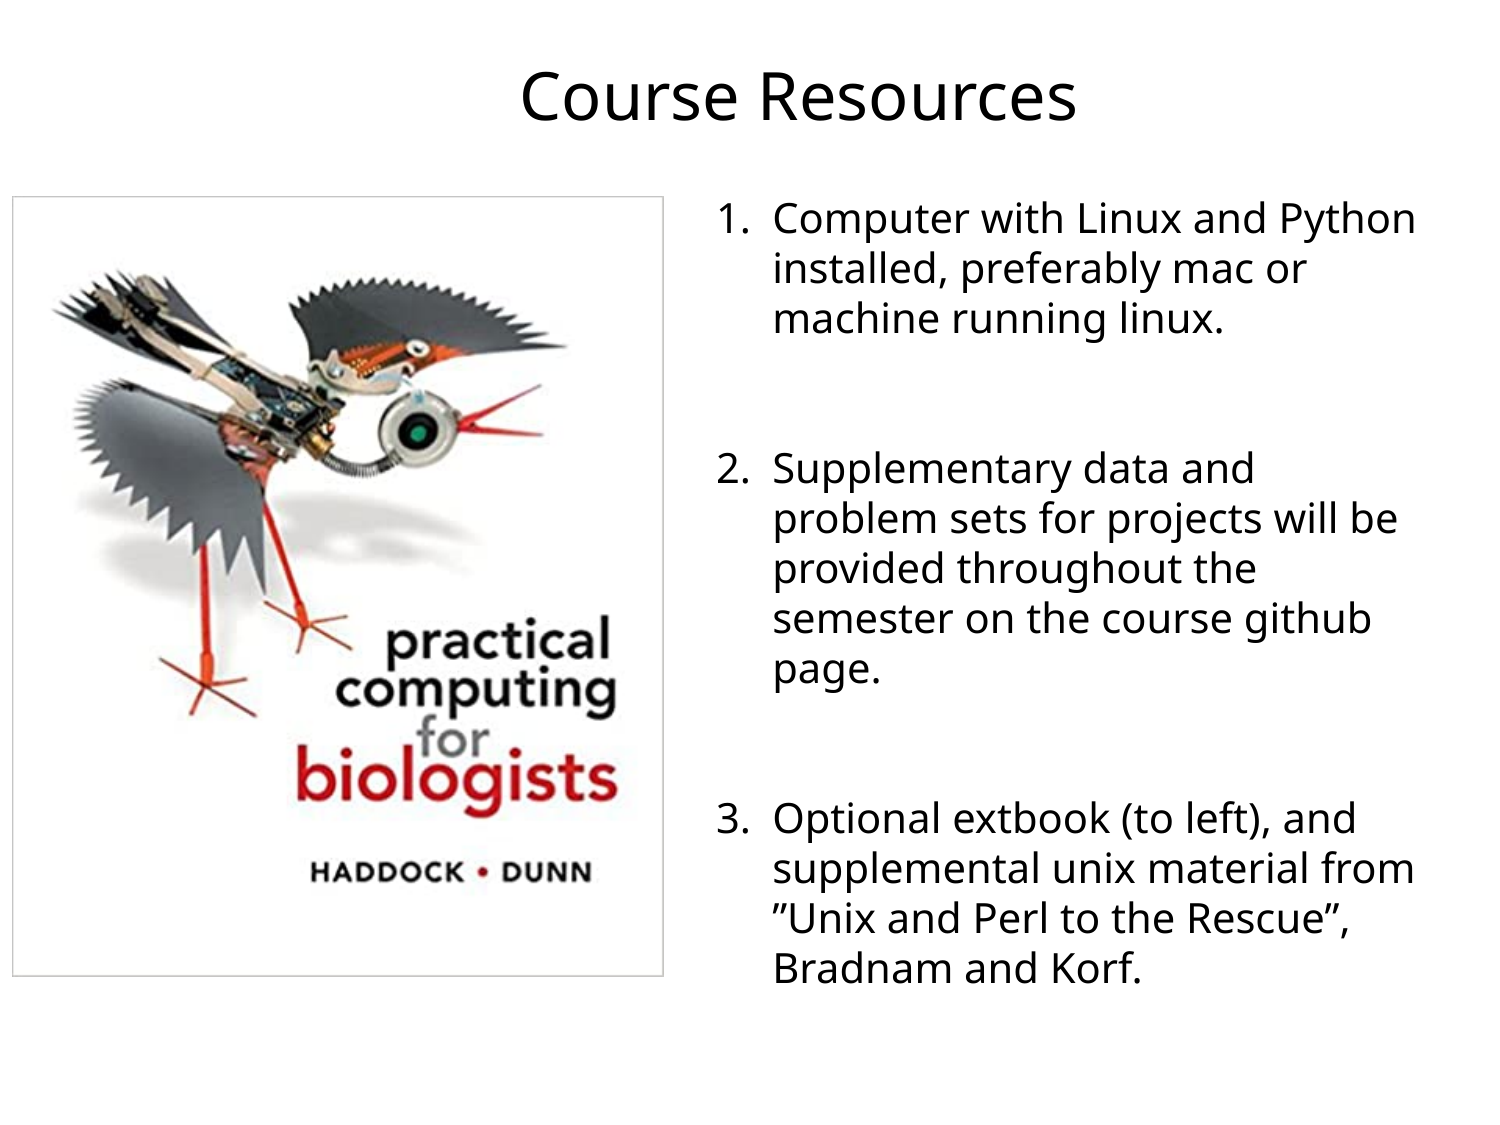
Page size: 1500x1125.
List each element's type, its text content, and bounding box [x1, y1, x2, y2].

picture [12, 196, 664, 977]
text_box Computer with Linux and Python installed, preferably mac or machine running linux. Supplementary data and problem sets for projects will be provided throughout the semester on the course github page. Optional extbook (to left), and supplemental unix material from ”Unix and Perl to the Rescue”, Bradnam and Korf. [701, 184, 1434, 1050]
text_box Course Resources [504, 46, 1094, 142]
